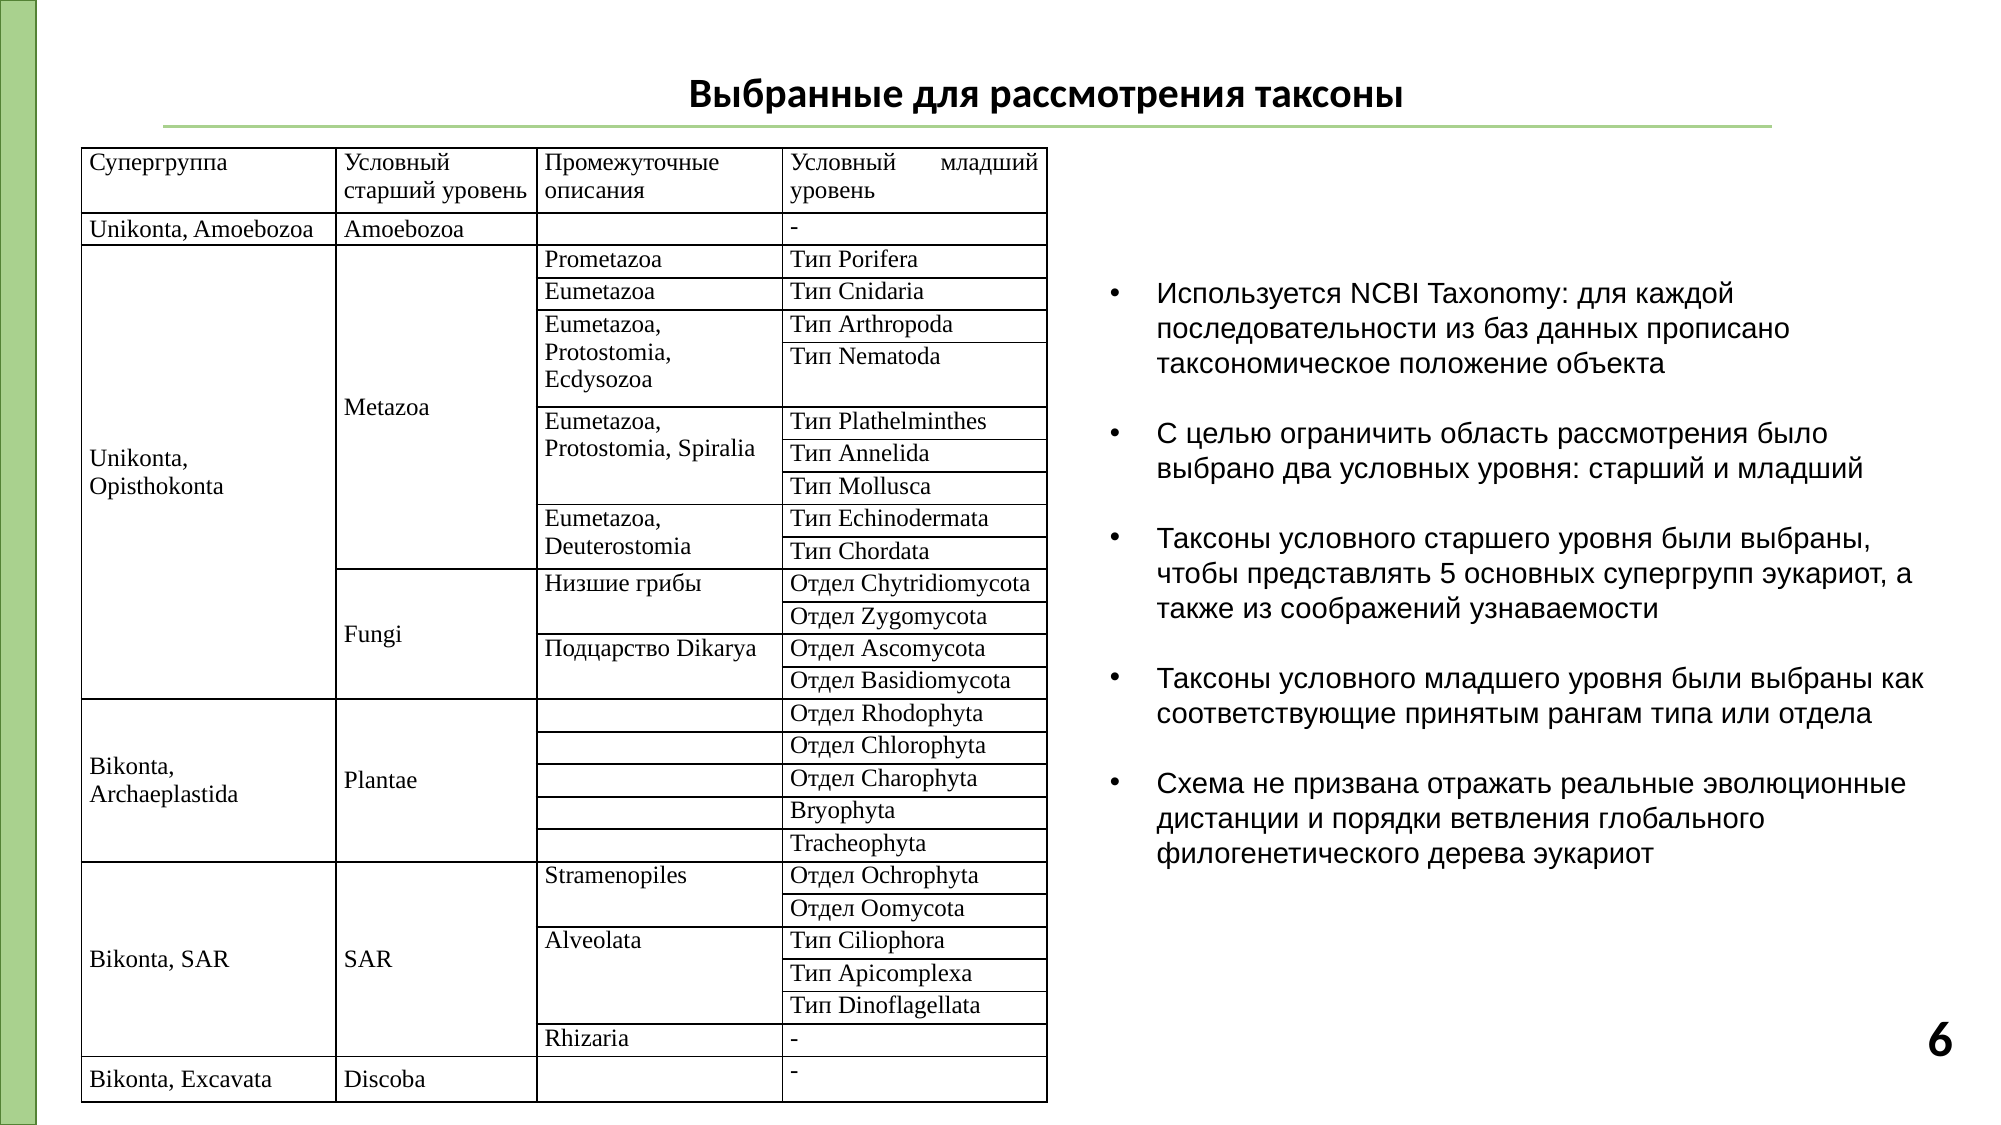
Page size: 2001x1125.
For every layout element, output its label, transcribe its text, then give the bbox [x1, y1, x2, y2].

table_header Супергруппа [82, 149, 335, 212]
table_cell Тип Arthropoda [783, 311, 1046, 342]
table_cell Тип Nematoda [783, 343, 1046, 406]
table_cell Низшие грибы [538, 570, 782, 633]
table_cell Bryophyta [783, 798, 1046, 828]
table_cell Тип Dinoflagellata [783, 992, 1046, 1023]
table_cell Отдел Zygomycota [783, 603, 1046, 633]
table_header Условный старший уровень [337, 149, 536, 212]
table_cell Отдел Chlorophyta [783, 733, 1046, 763]
table_cell Отдел Rhodophyta [783, 700, 1046, 731]
table_cell [538, 830, 782, 861]
table_cell Отдел Oomycota [783, 895, 1046, 926]
table_cell Тип Chordata [783, 538, 1046, 568]
table_cell Подцарство Dikarya [538, 635, 782, 698]
table_cell Alveolata [538, 928, 782, 1023]
table_cell Stramenopiles [538, 863, 782, 926]
table_cell Отдел Ochrophyta [783, 863, 1046, 893]
table_cell - [783, 1057, 1046, 1101]
table_cell Отдел Ascomycota [783, 635, 1046, 666]
text_box Используется NCBI Taxonomy: для каждой последовательности из баз данных прописано таксономическое положение объекта С целью ограничить область рассмотрения было выбрано два условных уровня: старший и младший Таксоны условного старшего уровня были выбраны, чтобы представлять 5 основных супергрупп эукариот, а также из соображений узнаваемости Таксоны условного младшего уровня были выбраны как соответствующие принятым рангам типа или отдела Схема не призвана отражать реальные эволюционные дистанции и порядки ветвления глобального филогенетического дерева эукариот [1095, 267, 1950, 877]
table_header Промежуточные описания [538, 149, 782, 212]
table_cell Тип Cnidaria [783, 279, 1046, 309]
table_cell Отдел Basidiomycota [783, 668, 1046, 698]
table_cell Тип Annelida [783, 440, 1046, 471]
table_cell Discoba [337, 1057, 536, 1101]
table_header Условный младший уровень [783, 149, 1046, 212]
table_cell Eumetazoa, Protostomia, Ecdysozoa [538, 311, 782, 406]
table_cell Rhizaria [538, 1025, 782, 1056]
table_cell [538, 700, 782, 731]
table_cell [538, 1057, 782, 1101]
table_cell Bikonta, SAR [82, 863, 335, 1056]
table_cell - [783, 1025, 1046, 1056]
text_box Выбранные для рассмотрения таксоны [674, 58, 1420, 123]
table_cell [538, 214, 782, 244]
slide_number 6 [1889, 983, 1968, 1091]
table_cell Eumetazoa [538, 279, 782, 309]
table_cell Bikonta, Archaeplastida [82, 700, 335, 861]
table_cell Unikonta, Amoebozoa [82, 214, 335, 244]
table_cell Bikonta, Excavata [82, 1057, 335, 1101]
table_cell [538, 765, 782, 796]
table_cell Fungi [337, 570, 536, 698]
table_cell Plantae [337, 700, 536, 861]
table_cell Тип Apicomplexa [783, 960, 1046, 991]
table_cell Eumetazoa, Deuterostomia [538, 505, 782, 568]
table_cell SAR [337, 863, 536, 1056]
table_cell Tracheophyta [783, 830, 1046, 861]
table_cell Тип Mollusca [783, 473, 1046, 504]
table_cell Eumetazoa, Protostomia, Spiralia [538, 408, 782, 504]
table_cell Unikonta, Opisthokonta [82, 246, 335, 698]
table_cell [538, 733, 782, 763]
table_cell - [783, 214, 1046, 244]
table_cell Prometazoa [538, 246, 782, 277]
table_cell Отдел Chytridiomycota [783, 570, 1046, 601]
table_cell Отдел Charophyta [783, 765, 1046, 796]
table_cell Тип Echinodermata [783, 505, 1046, 536]
table_cell Amoebozoa [337, 214, 536, 244]
table_cell Тип Porifera [783, 246, 1046, 277]
table_cell Metazoa [337, 246, 536, 568]
table_cell Тип Plathelminthes [783, 408, 1046, 439]
text_box [0, 0, 37, 1125]
table_cell [538, 798, 782, 828]
table_cell Тип Ciliophora [783, 928, 1046, 958]
